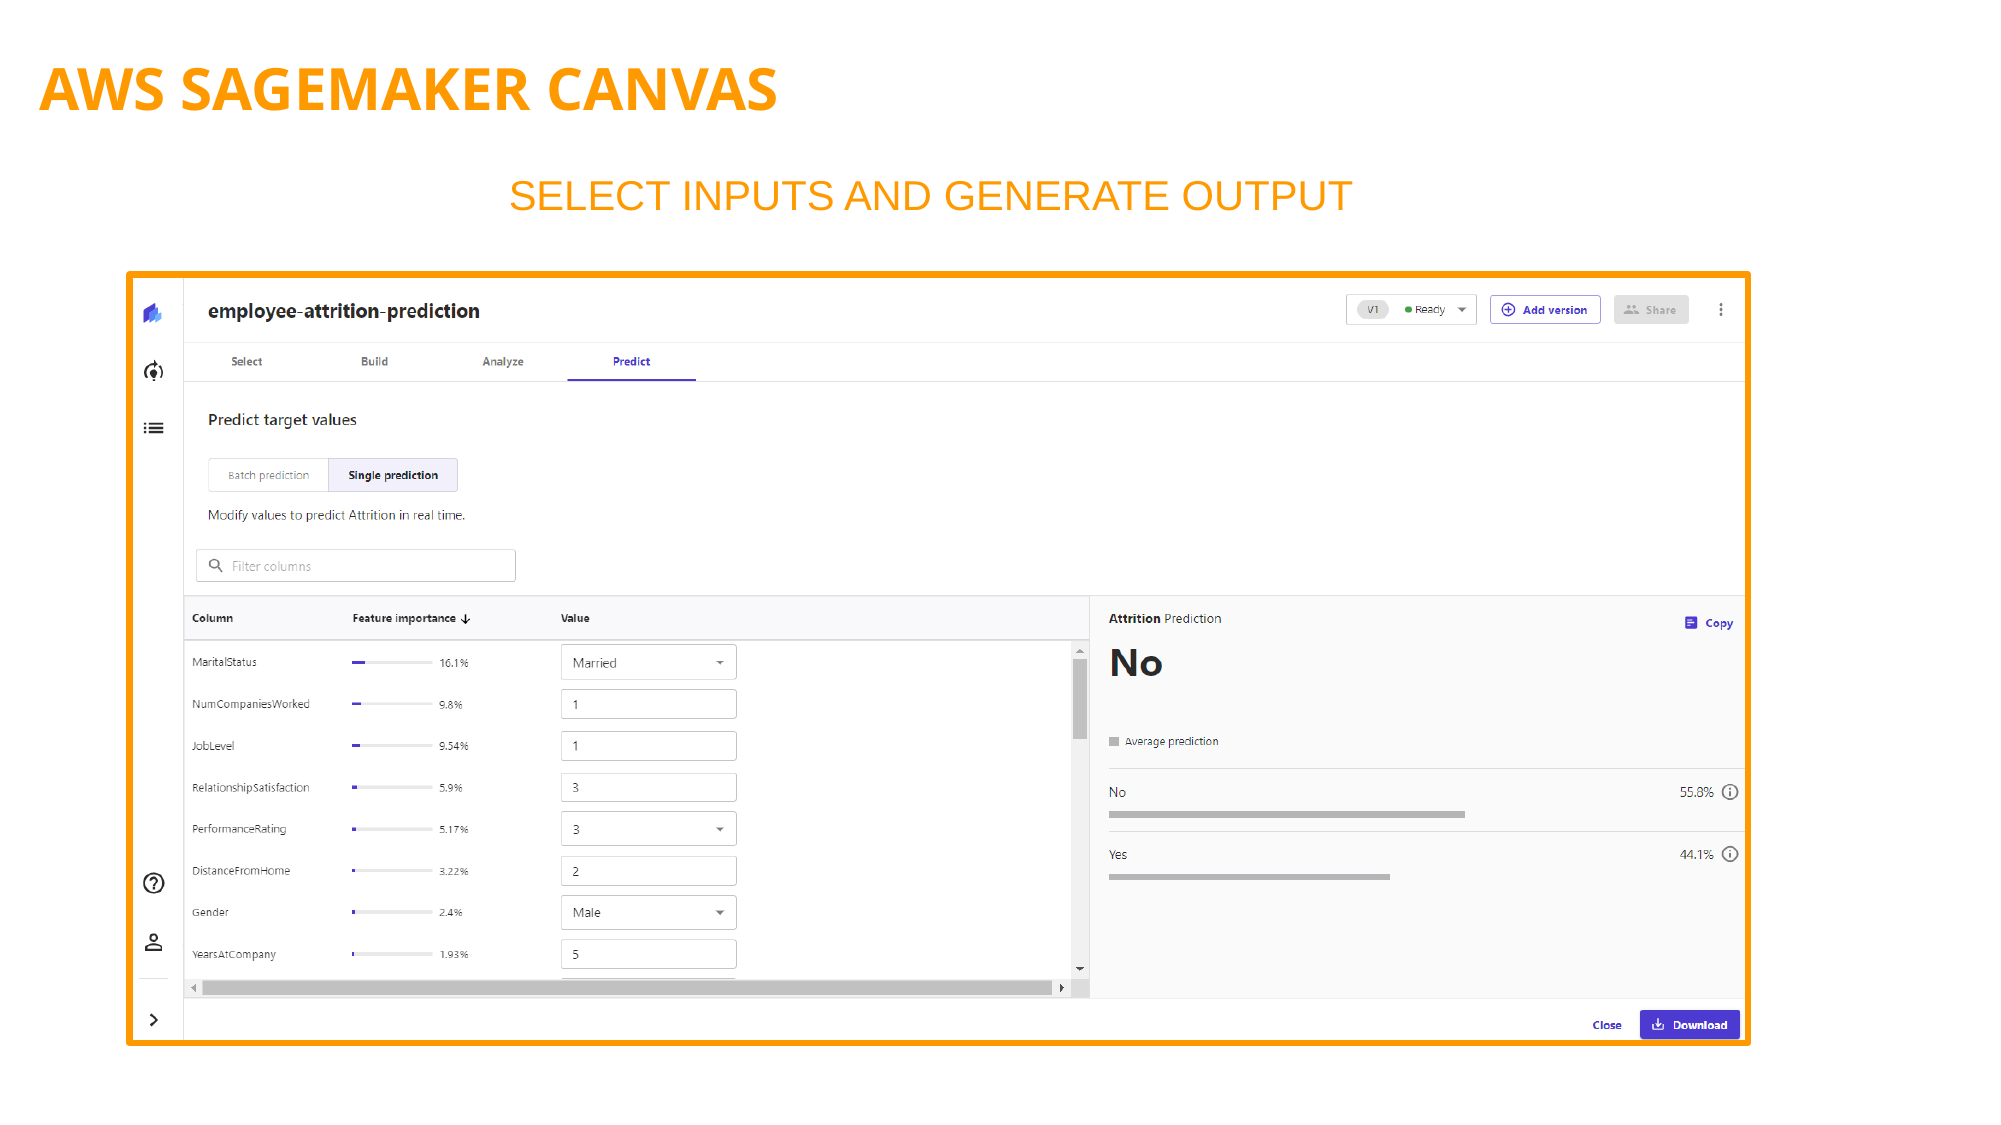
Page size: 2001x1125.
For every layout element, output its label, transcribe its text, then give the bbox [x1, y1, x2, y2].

text_box SELECT INPUTS AND GENERATE OUTPUT [451, 161, 1411, 227]
text_box AWS SAGEMAKER CANVAS [24, 44, 1863, 130]
picture [132, 277, 1745, 1040]
